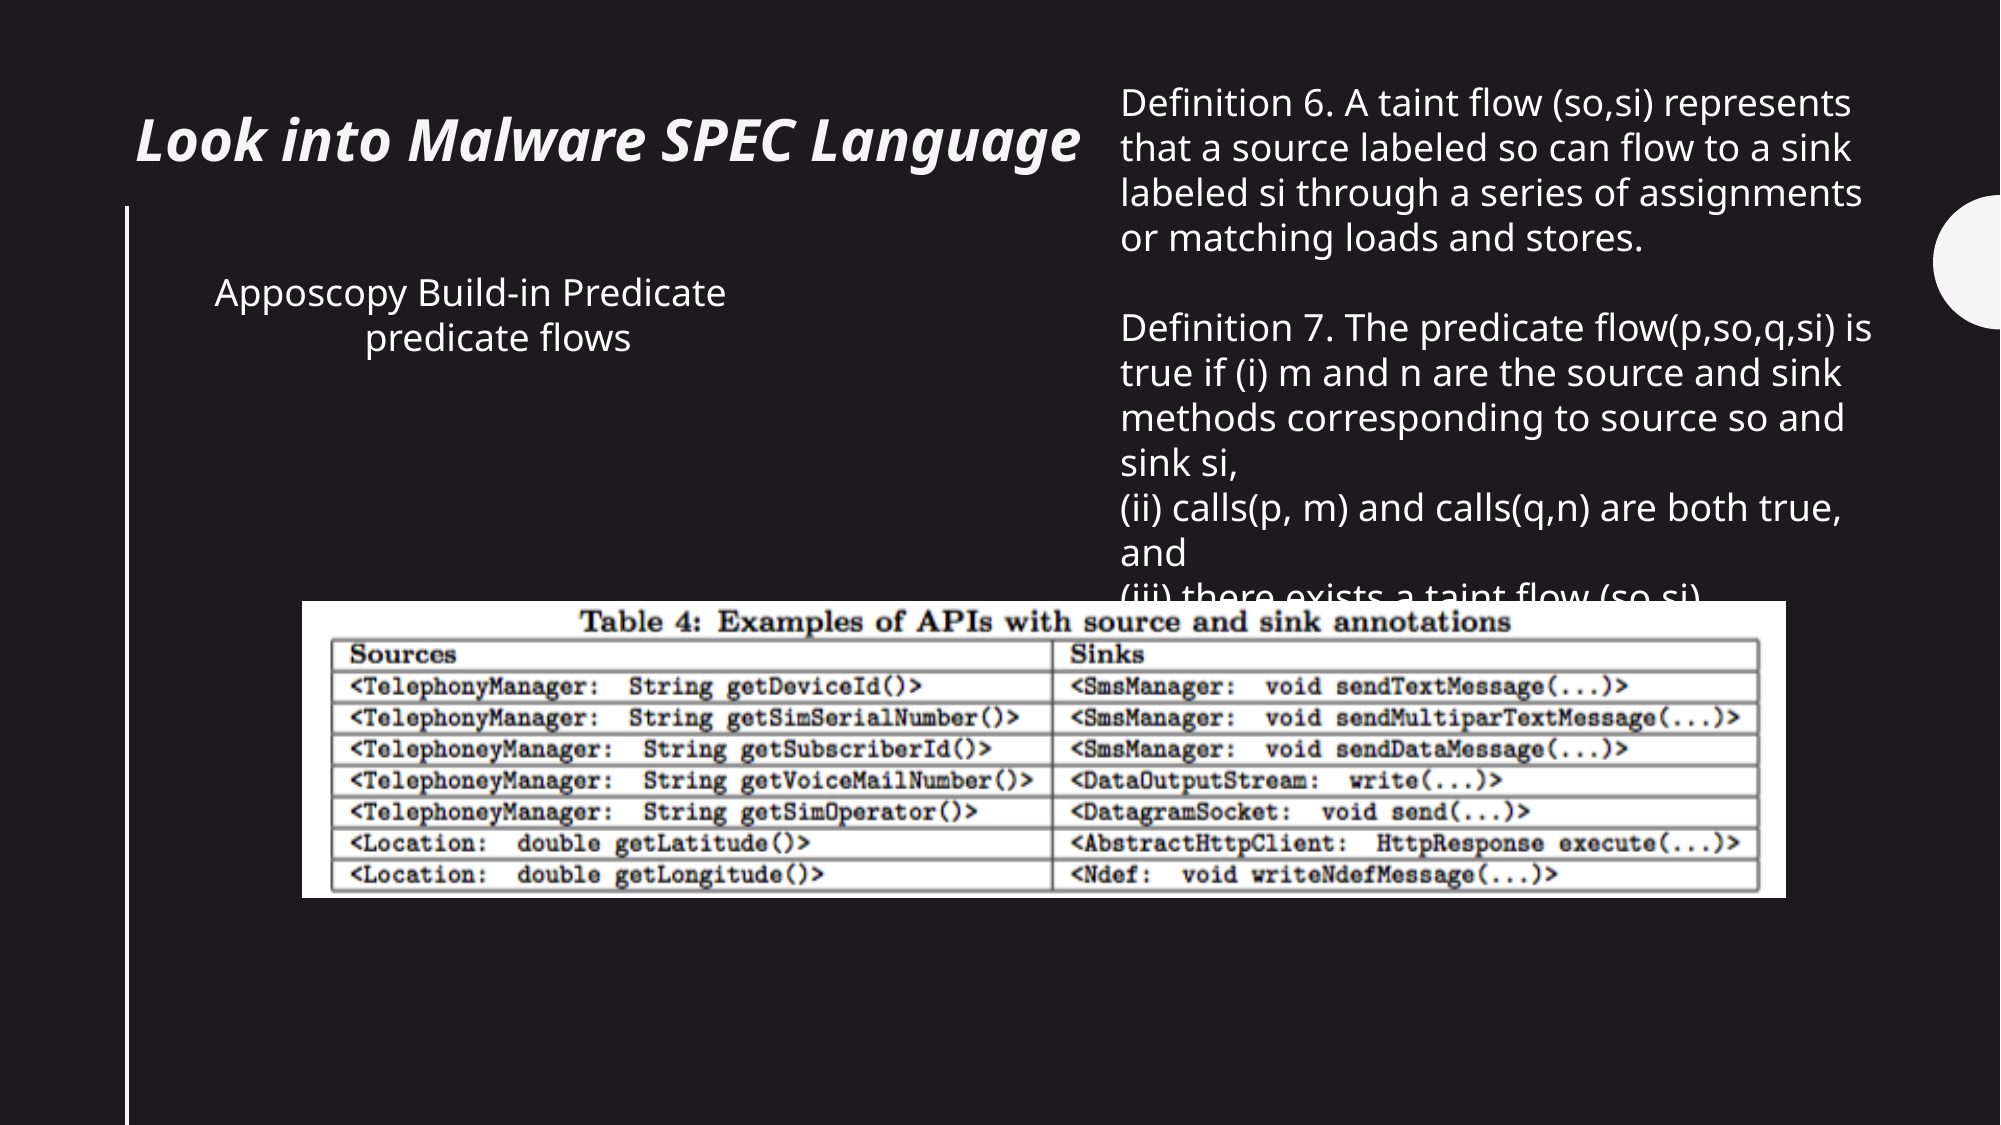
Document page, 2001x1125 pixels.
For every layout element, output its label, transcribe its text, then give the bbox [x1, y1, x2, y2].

picture [301, 601, 1786, 898]
text_box Look into Malware SPEC Language [120, 86, 1105, 221]
text_box Apposcopy Build-in Predicate predicate flows [199, 261, 743, 412]
text_box Definition 6. A taint flow (so,si) represents that a source labeled so can flow to a sink labeled si through a series of assignments or matching loads and stores. Definition 7. The predicate flow(p,so,q,si) is true if (i) m and n are the source and sink methods corresponding to source so and sink si, (ii) calls(p, m) and calls(q,n) are both true, and (iii) there exists a taint flow (so,si). [1105, 71, 1892, 671]
